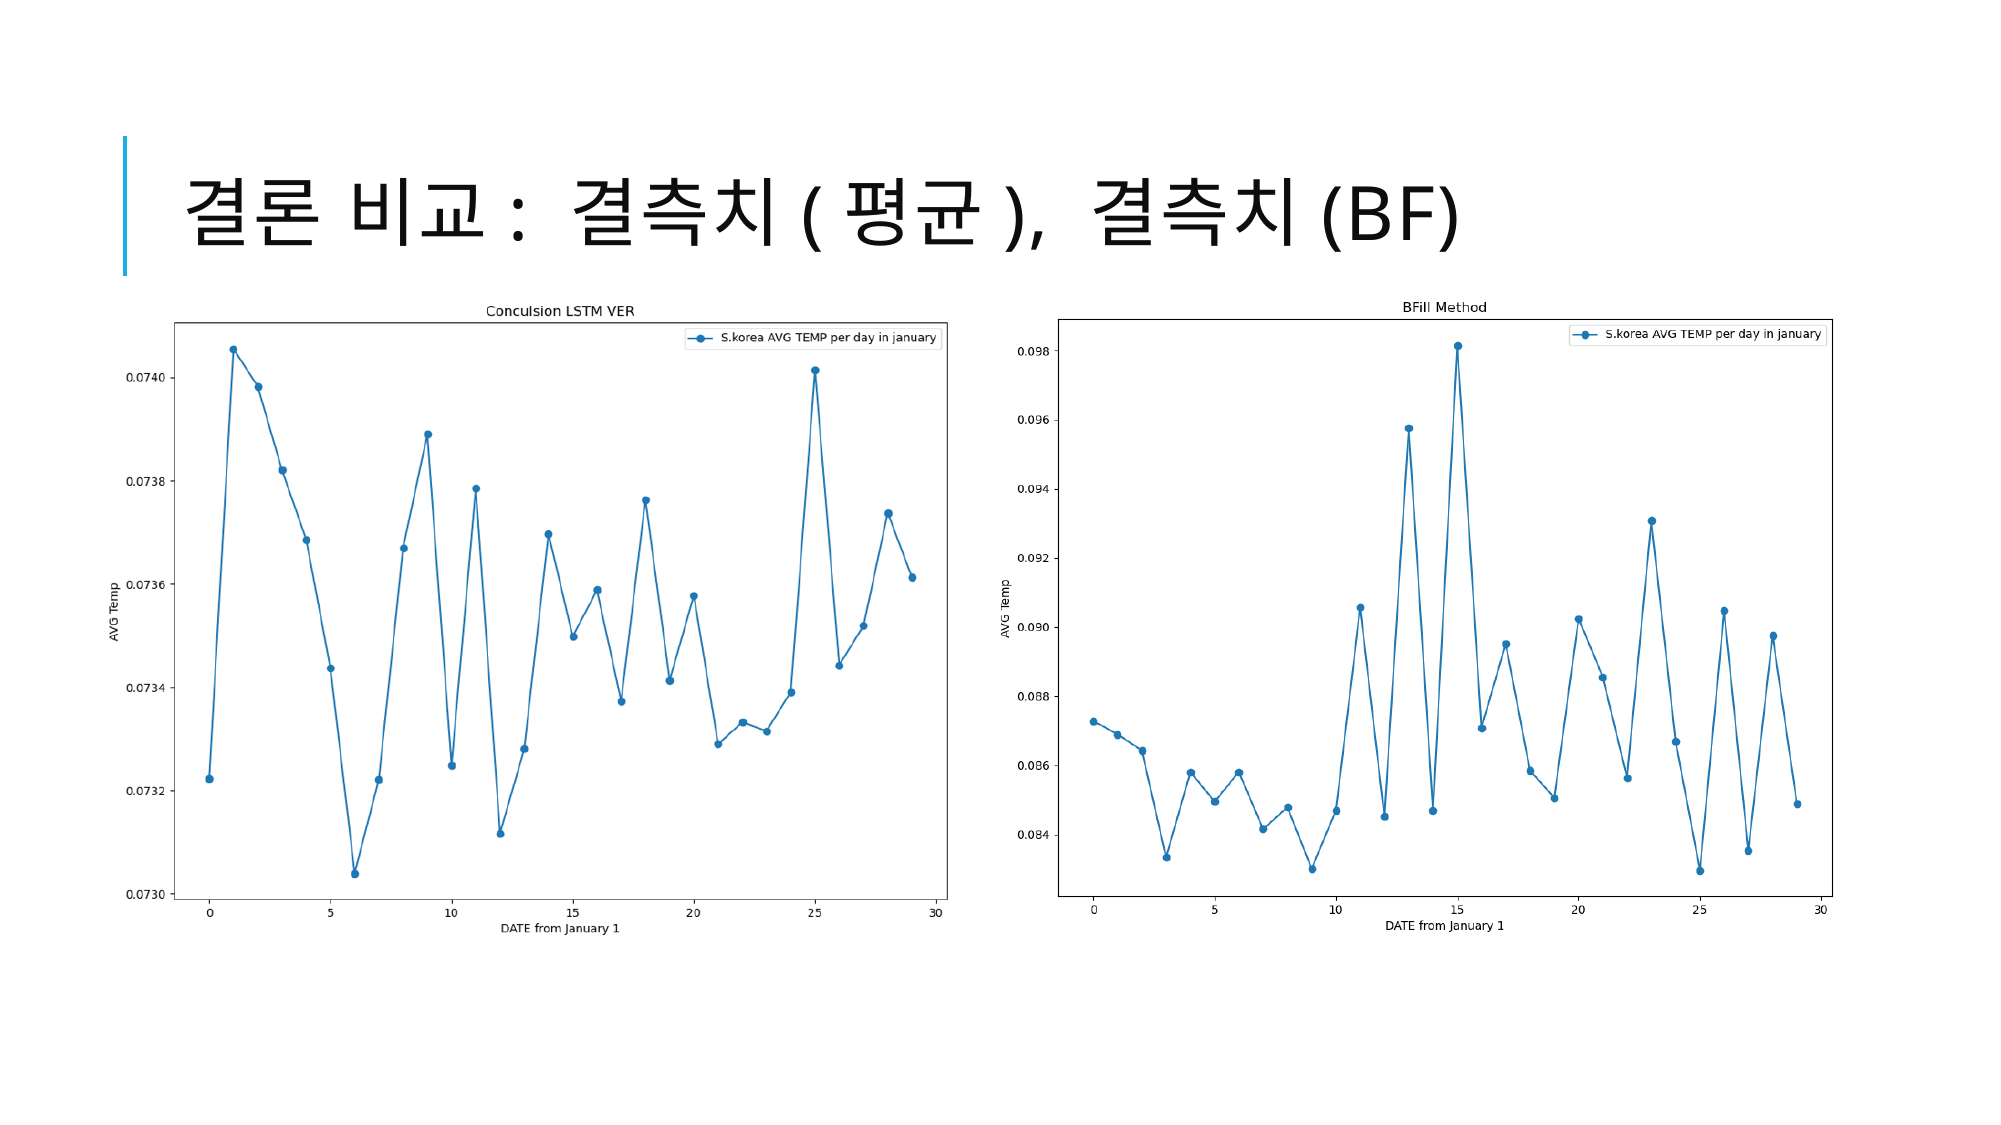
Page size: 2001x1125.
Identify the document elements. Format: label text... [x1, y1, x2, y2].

picture [101, 276, 968, 942]
title 결론 비교: 결측치(평균), 결측치(bf) [168, 96, 1763, 342]
picture [986, 276, 1846, 946]
